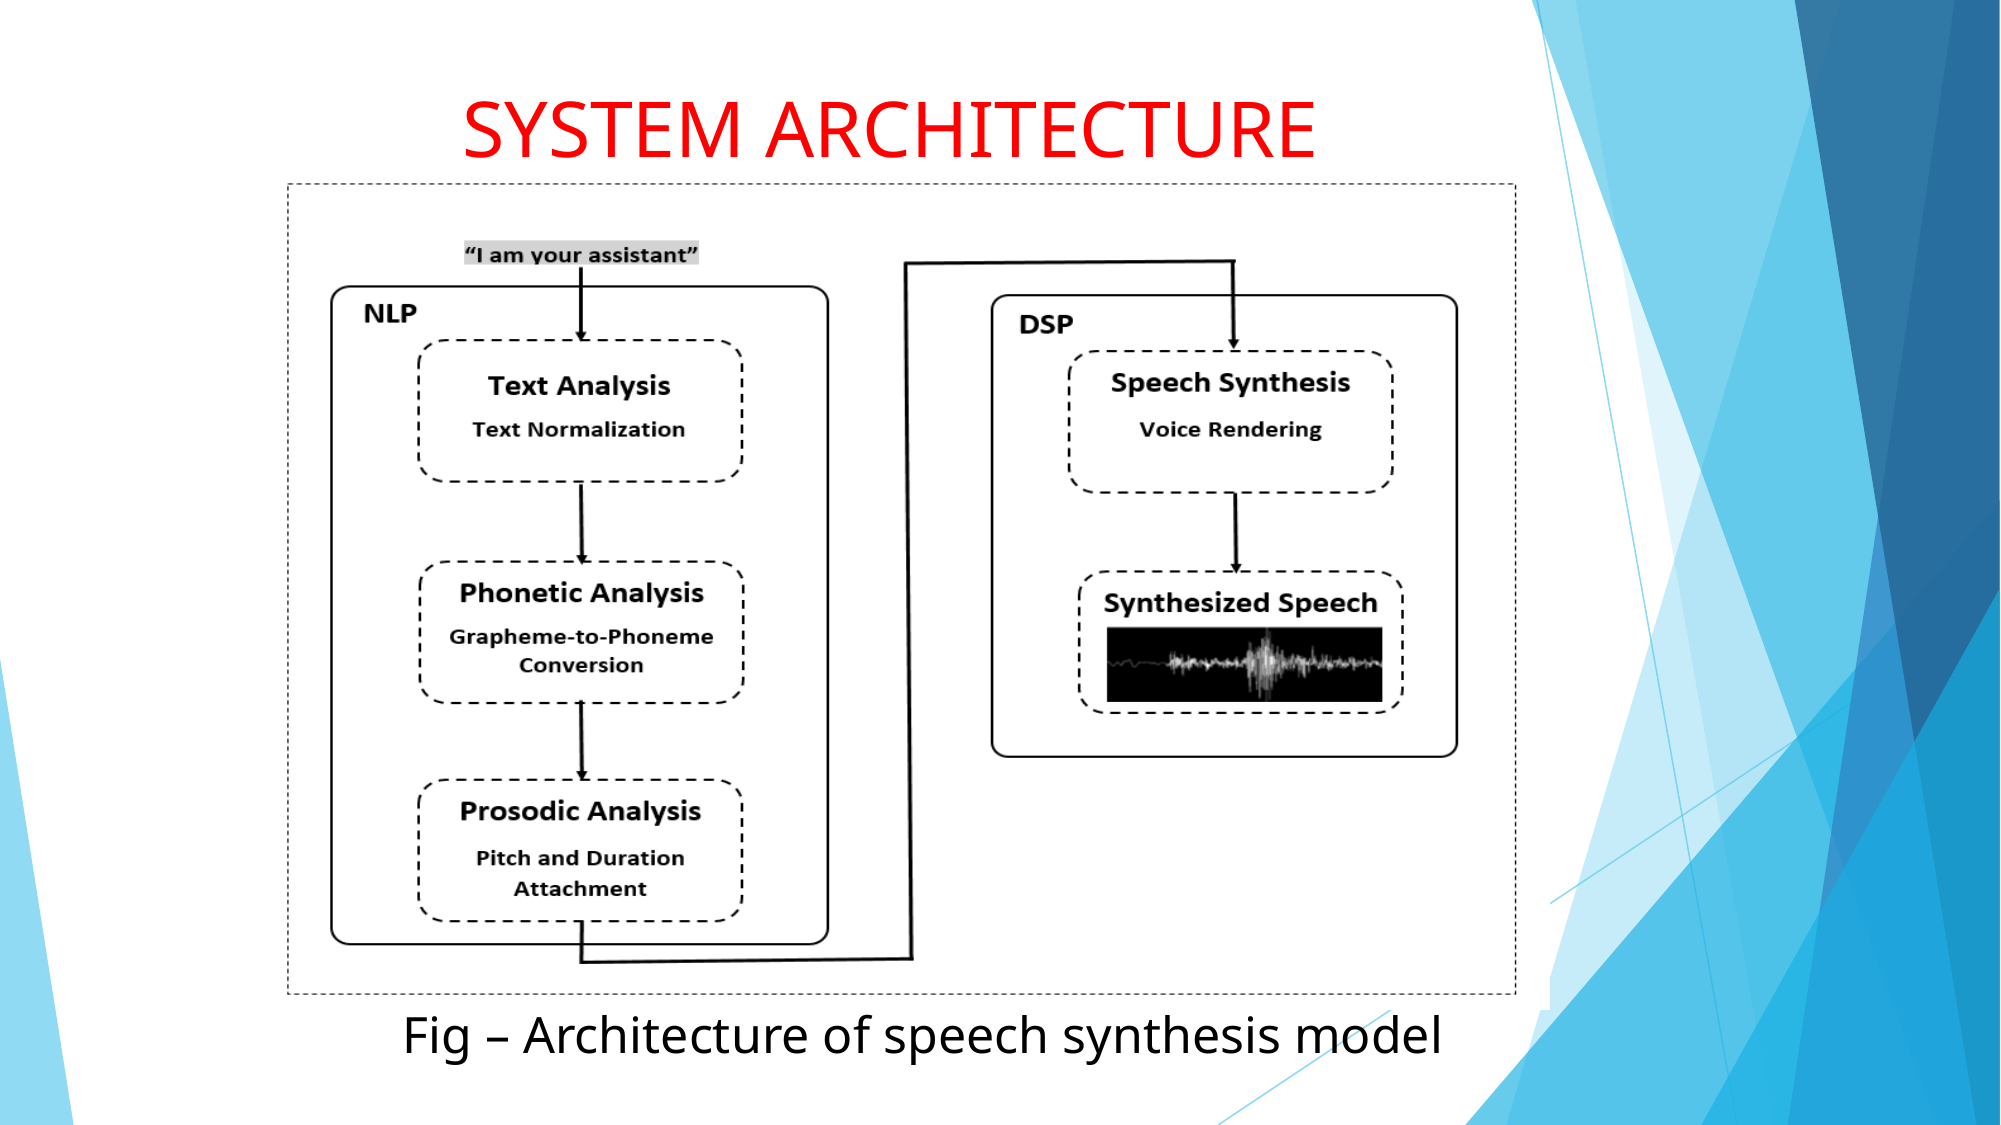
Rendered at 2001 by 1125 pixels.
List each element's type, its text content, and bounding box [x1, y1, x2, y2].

text_box SYSTEM ARCHITECTURE [409, 26, 1372, 161]
text_box Fig – Architecture of speech synthesis model [353, 1020, 1493, 1073]
picture [256, 162, 1551, 1011]
